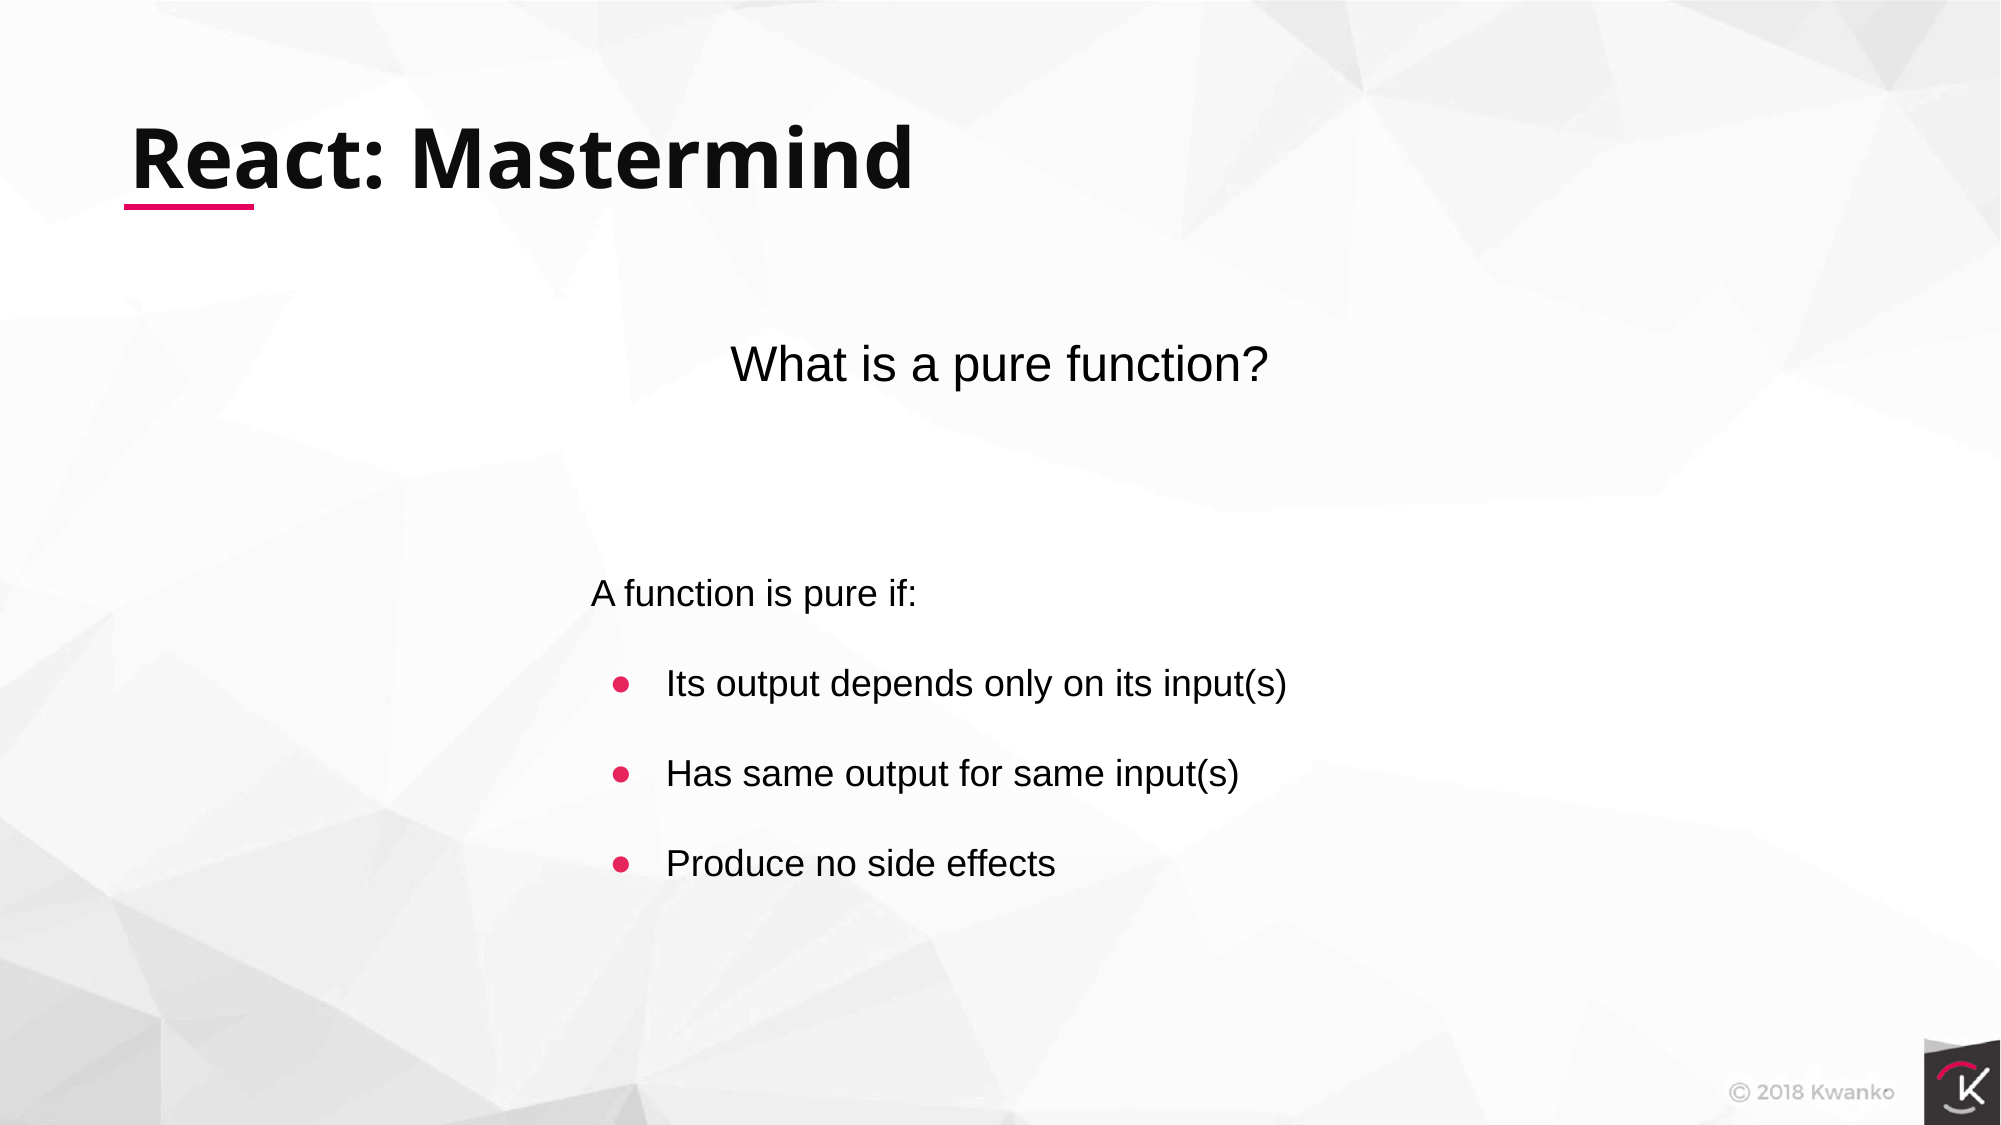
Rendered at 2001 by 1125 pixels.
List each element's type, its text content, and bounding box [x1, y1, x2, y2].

picture [0, 0, 2001, 1125]
text_box A function is pure if: Its output depends only on its input(s) Has same output for same input(s) Produce no side effects [575, 509, 1425, 849]
text_box What is a pure function? [707, 316, 1293, 416]
text_box React: Mastermind [114, 97, 1557, 202]
